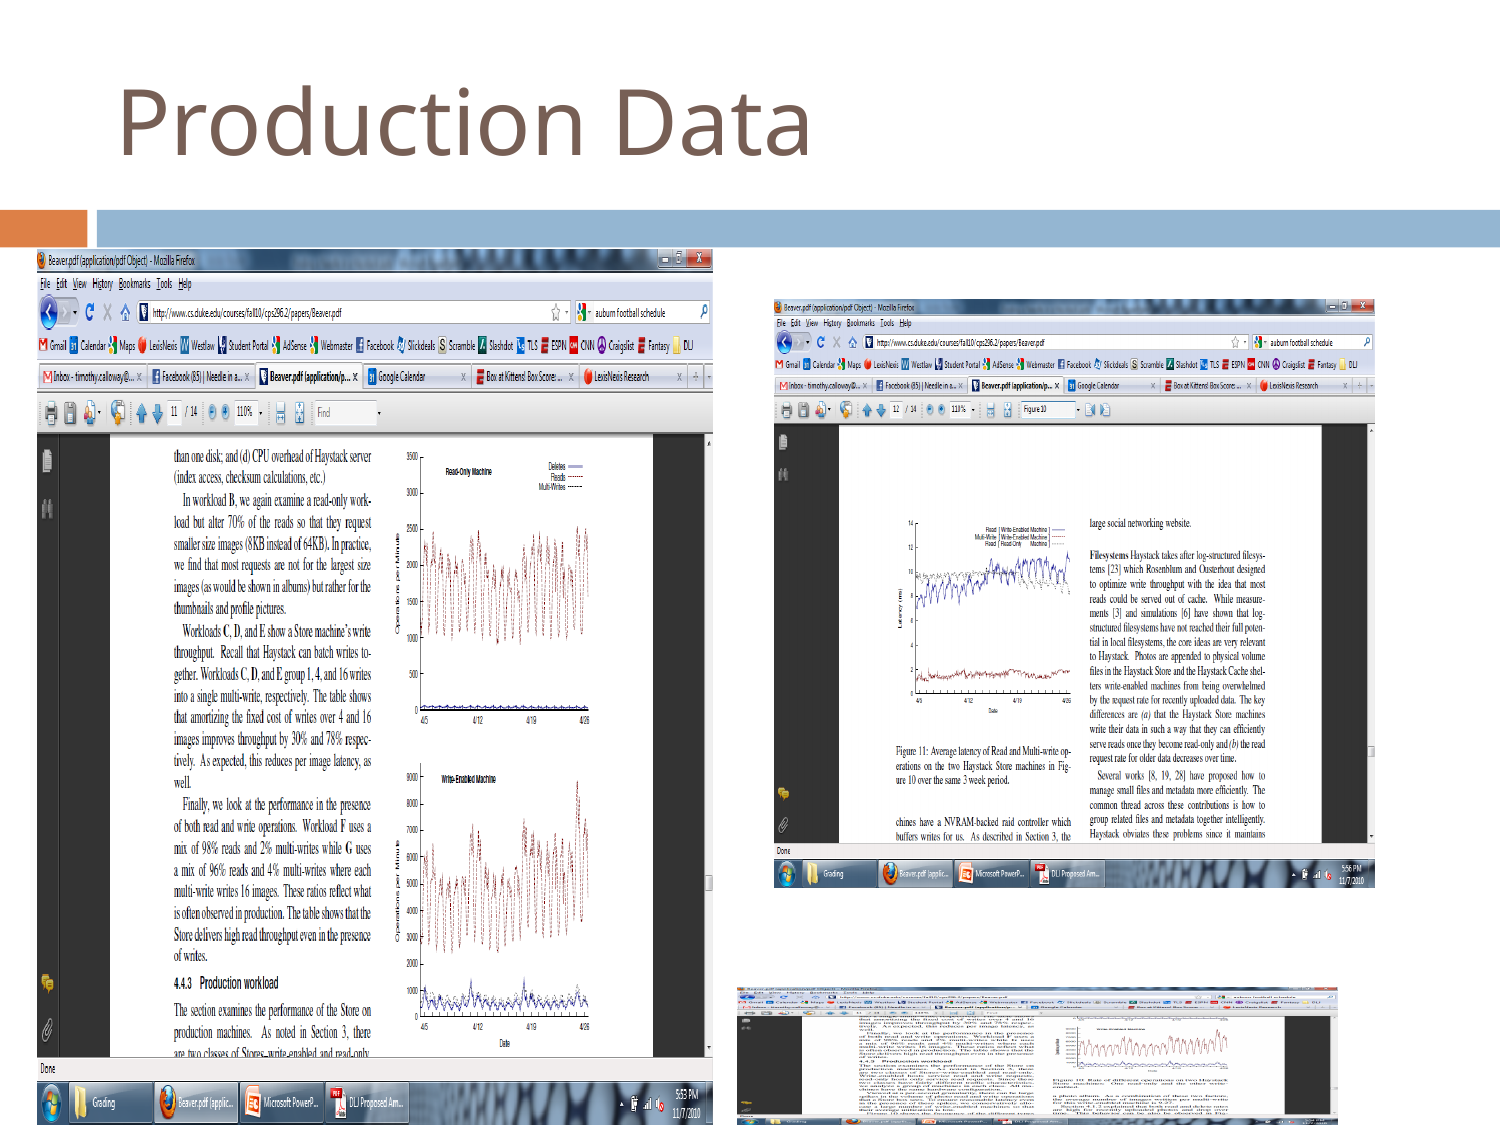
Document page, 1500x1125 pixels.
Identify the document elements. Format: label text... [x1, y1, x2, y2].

text_box Production Data [100, 37, 1438, 200]
picture [774, 299, 1376, 888]
picture [37, 249, 713, 1125]
picture [737, 987, 1338, 1125]
